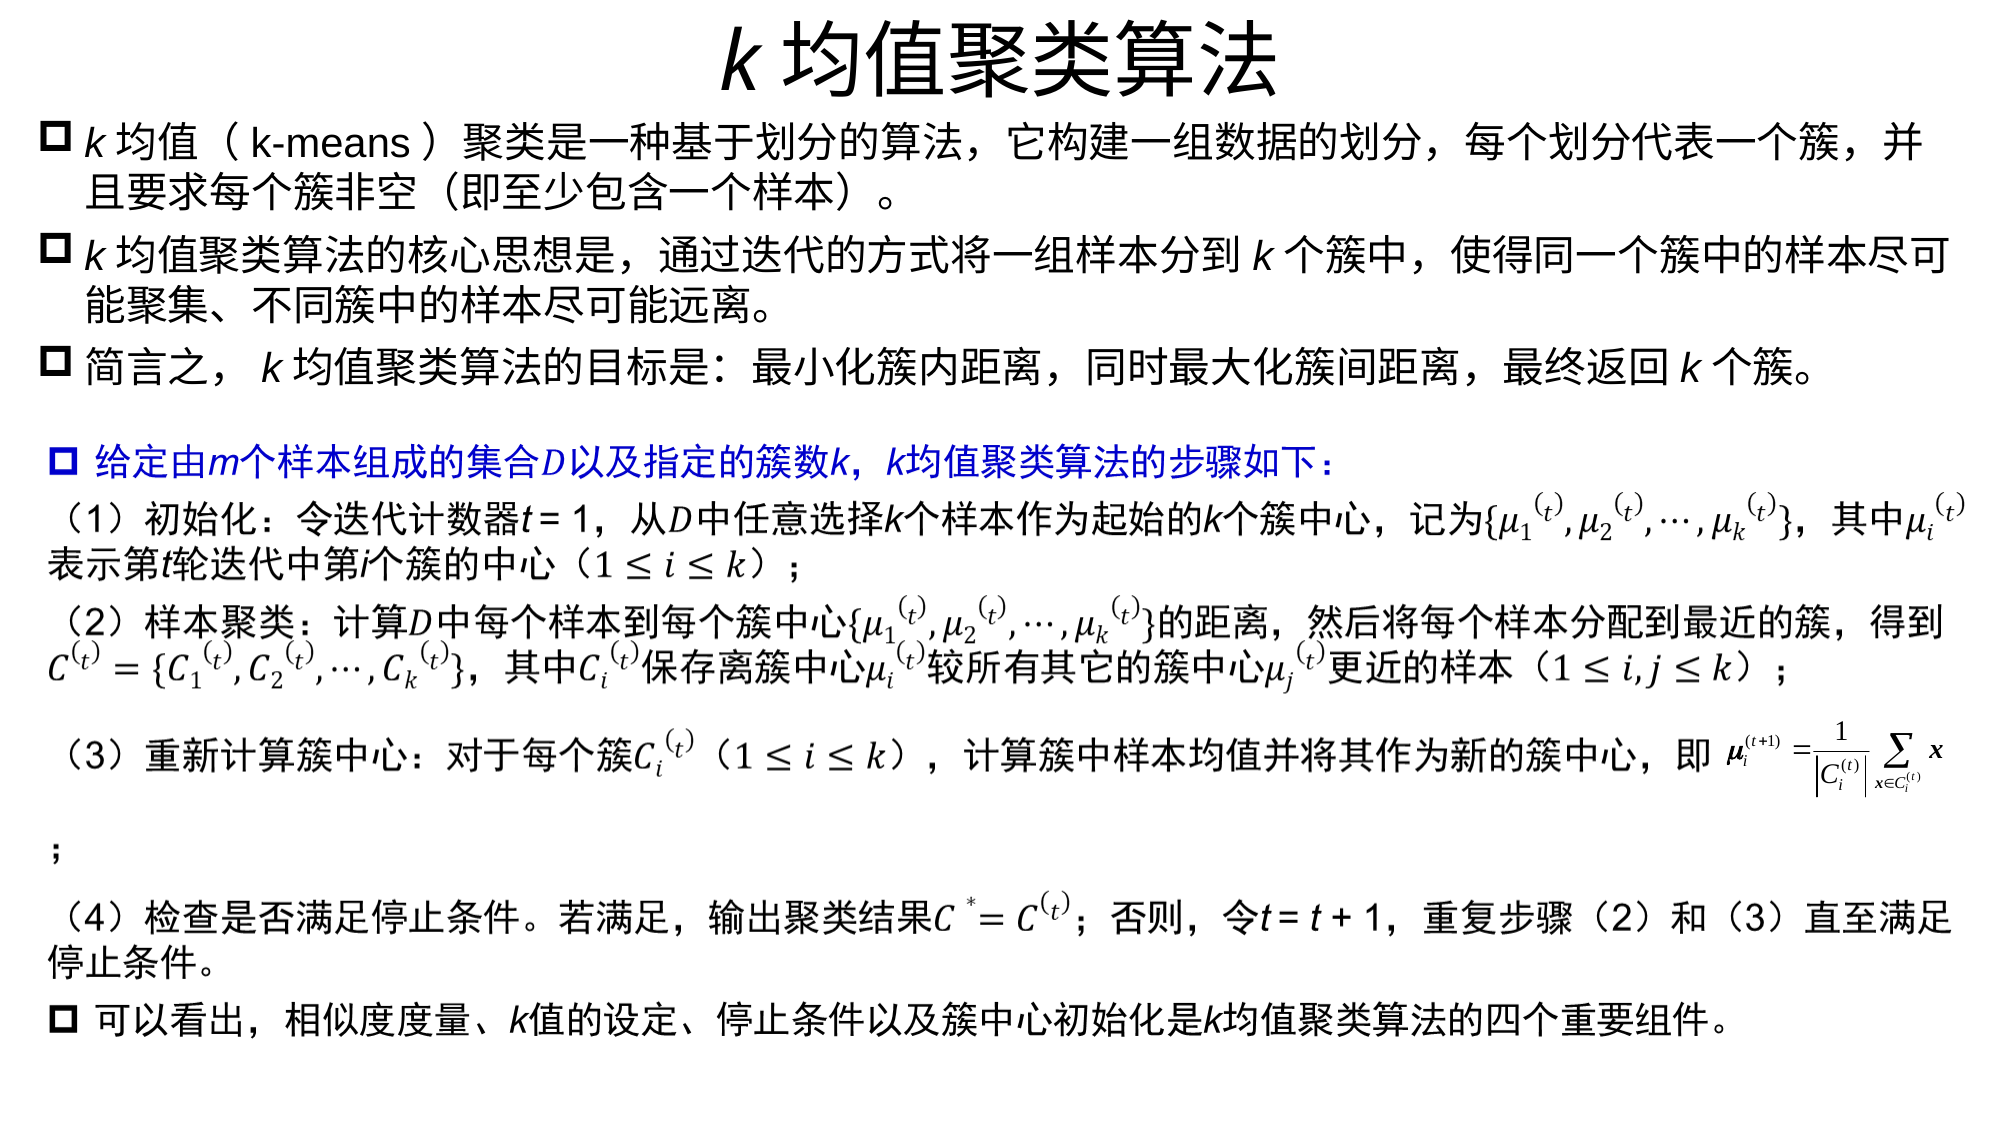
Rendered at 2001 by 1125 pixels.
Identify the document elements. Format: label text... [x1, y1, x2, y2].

text_box k均值聚类算法 [635, 0, 1365, 115]
text_box [31, 430, 2000, 1059]
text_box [1720, 710, 1950, 805]
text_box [862, 757, 882, 794]
text_box k均值（k-means）聚类是一种基于划分的算法，它构建一组数据的划分，每个划分代表一个簇，并且要求每个簇非空（即至少包含一个样本）。 k均值聚类算法的核心思想是，通过迭代的方式将一组样本分到k个簇中，使得同一个簇中的样本尽可能聚集、不同簇中的样本尽可能远离。 简言之，k均值聚类算法的目标是：最小化簇内距离，同时最大化簇间距离，最终返回k个簇。 [22, 108, 1978, 398]
